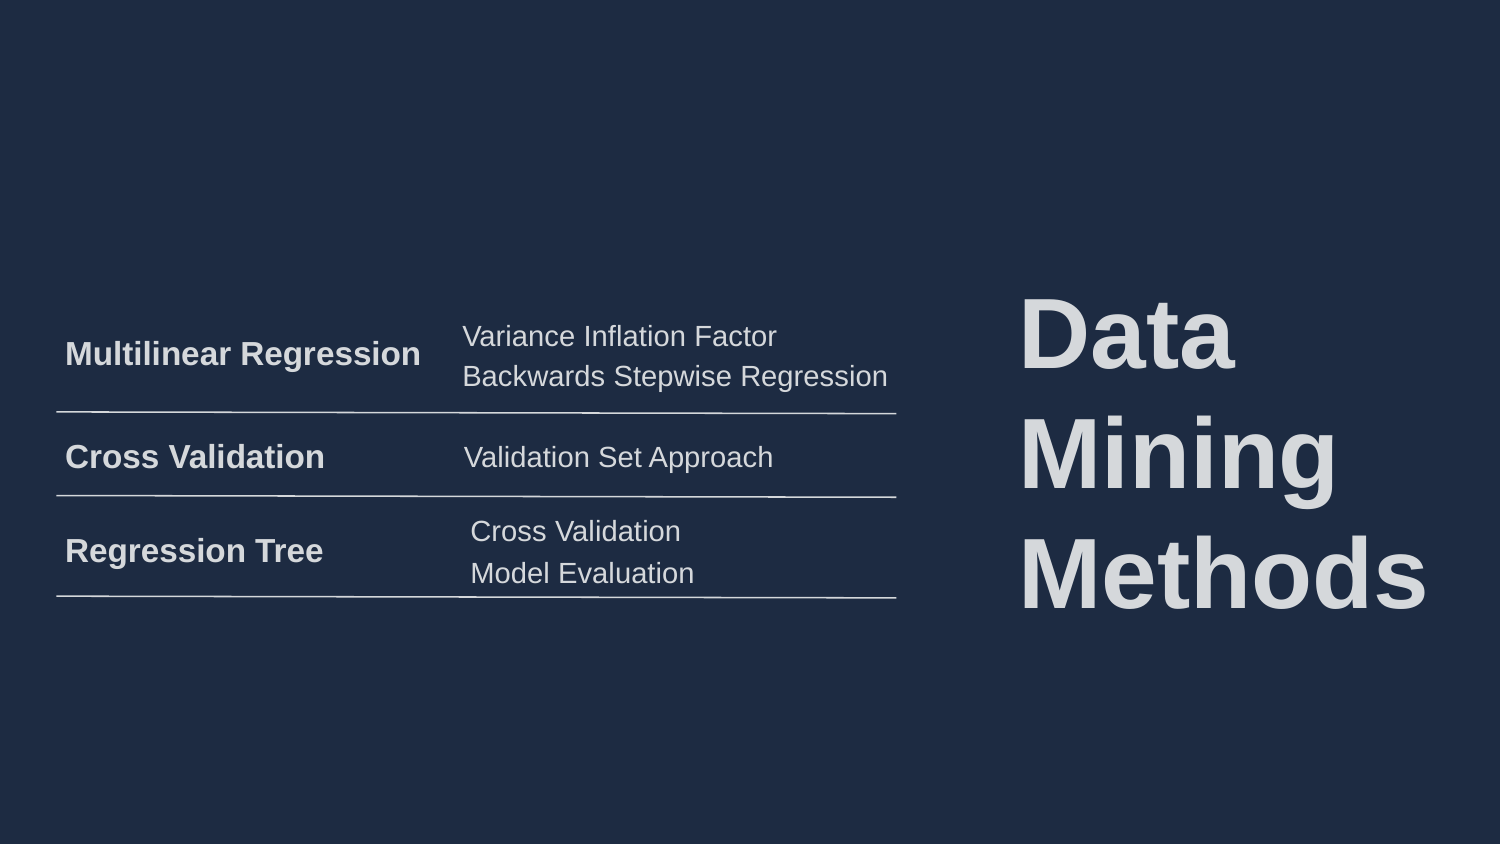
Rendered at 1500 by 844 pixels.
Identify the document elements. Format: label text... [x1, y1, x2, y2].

text_box Model Evaluation [455, 539, 999, 572]
text_box Cross Validation [455, 506, 896, 530]
title Data Mining Methods [1003, 254, 1500, 742]
list Cross Validation [50, 414, 512, 471]
text_box Backwards Stepwise Regression [447, 341, 991, 375]
text_box Validation Set Approach [449, 423, 889, 456]
list Regression Tree [50, 507, 512, 564]
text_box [56, 595, 897, 599]
list Multilinear Regression [50, 310, 512, 367]
text_box Variance Inflation Factor [447, 302, 888, 335]
